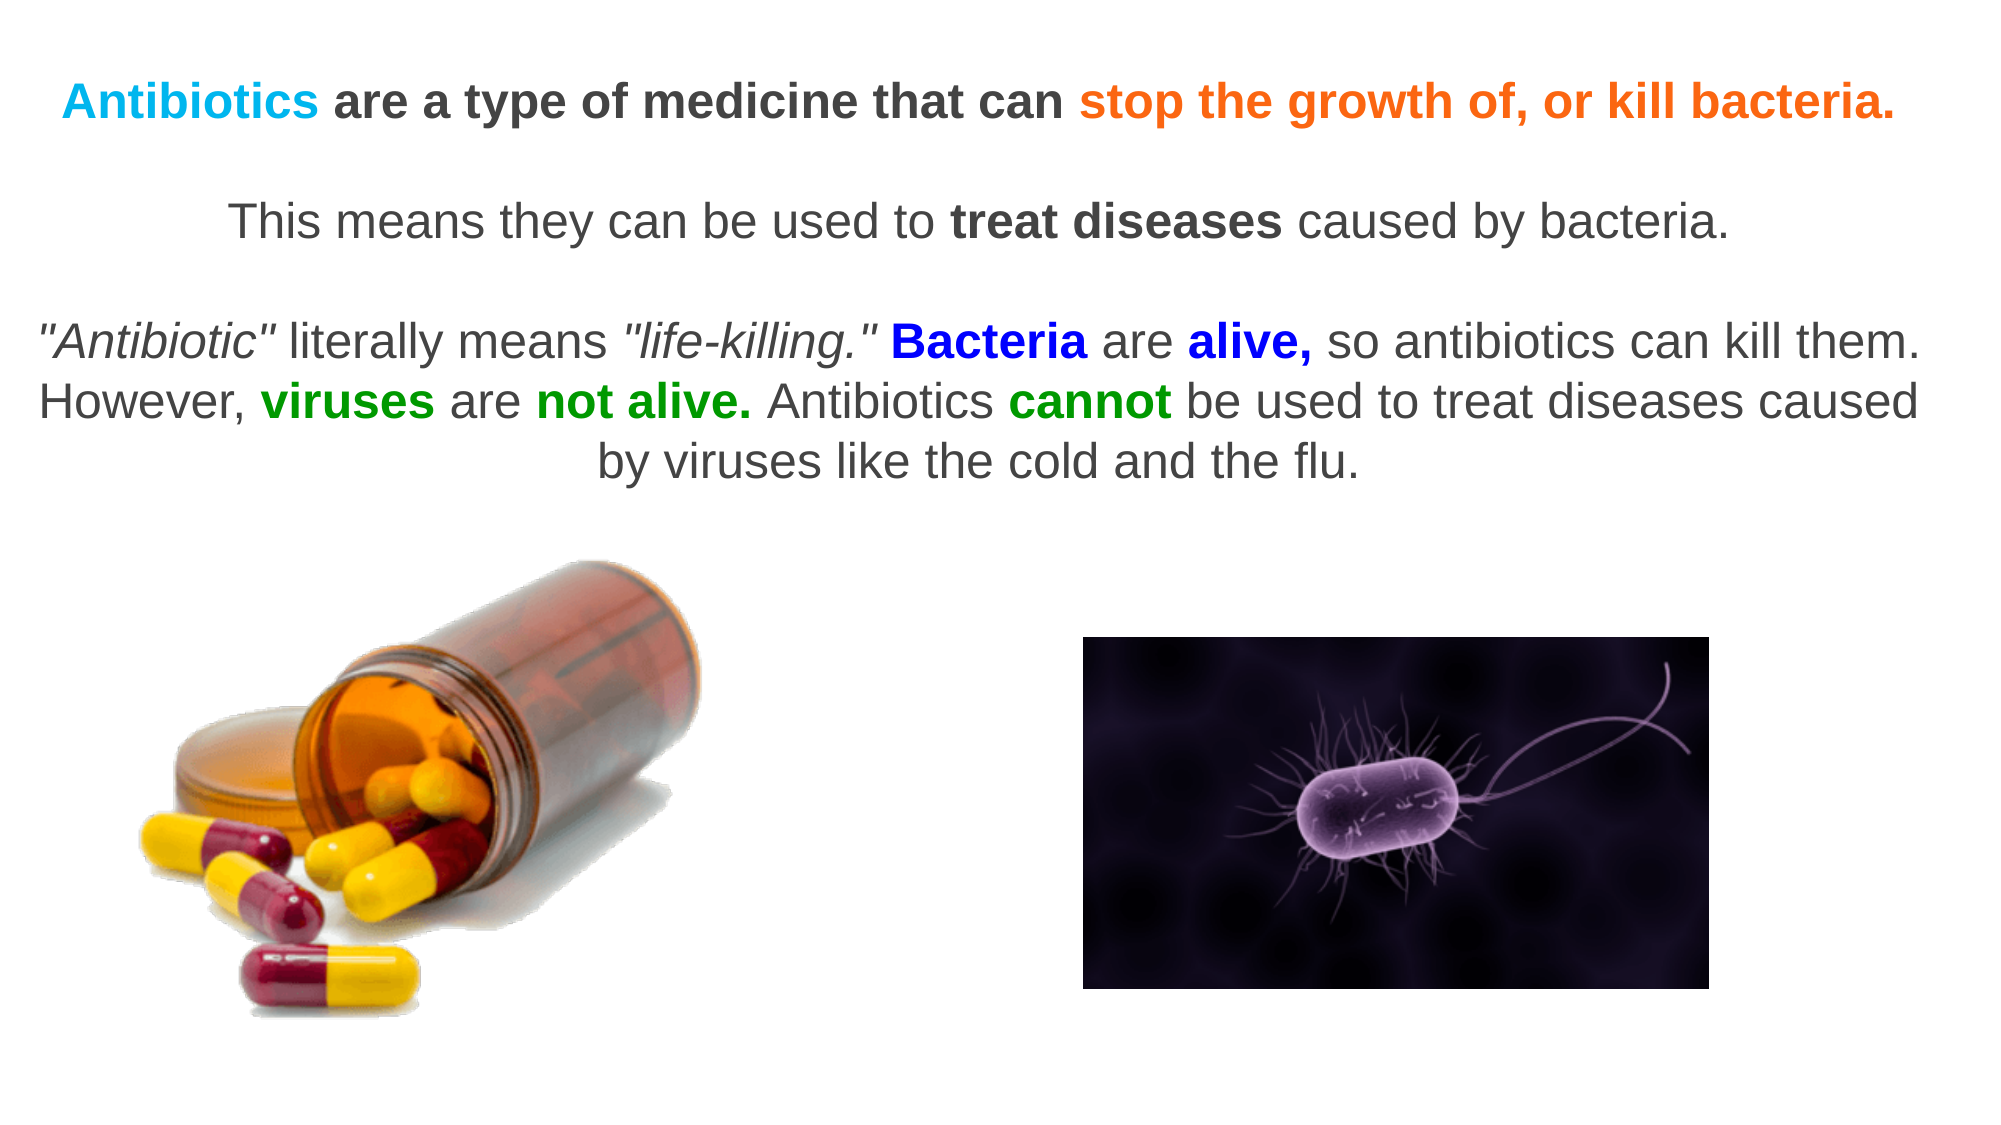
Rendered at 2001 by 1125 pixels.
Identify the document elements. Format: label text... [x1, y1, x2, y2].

text_box Antibiotics are a type of medicine that can stop the growth of, or kill bacteria. This means they can be used to treat diseases caused by bacteria. "Antibiotic" literally means "life-killing." Bacteria are alive, so antibiotics can kill them. However, viruses are not alive. Antibiotics cannot be used to treat diseases caused by viruses like the cold and the flu. [20, 61, 1938, 496]
picture [1083, 637, 1709, 989]
picture [119, 500, 713, 1079]
